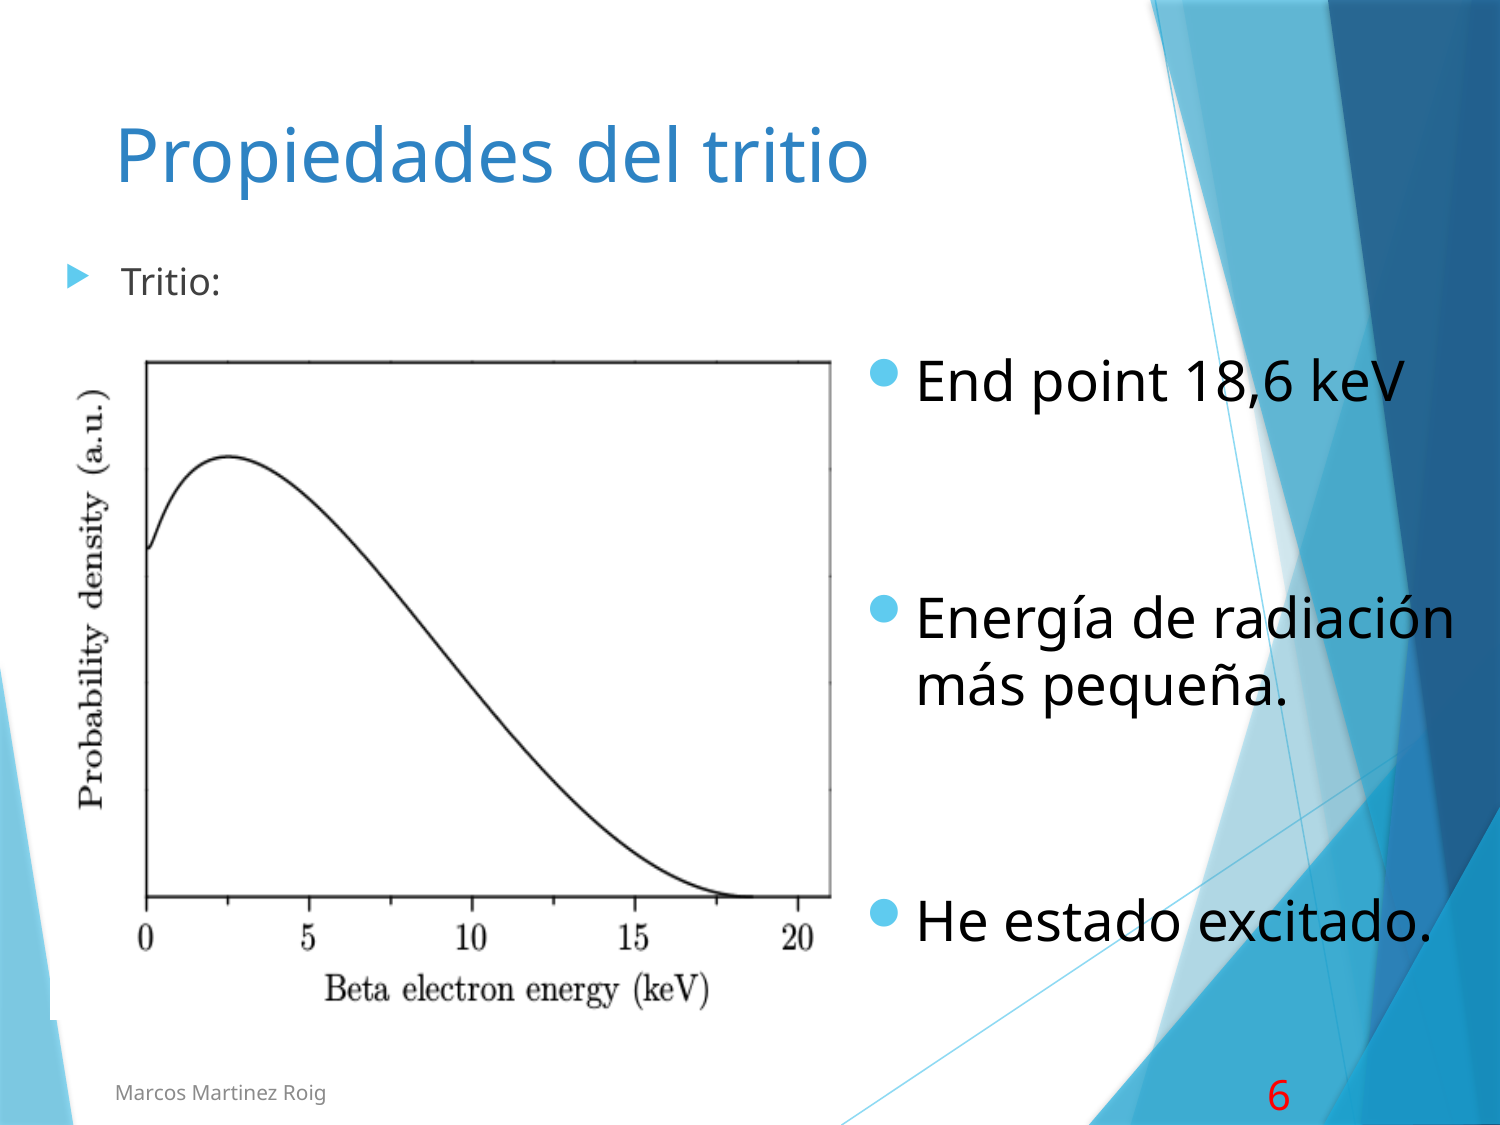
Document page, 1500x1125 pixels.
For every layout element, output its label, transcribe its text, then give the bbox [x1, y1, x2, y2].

picture [49, 337, 853, 1021]
title Propiedades del tritio [99, 99, 1142, 317]
slide_number 6 [1222, 1063, 1307, 1124]
footer Marcos Martinez Roig [99, 1061, 859, 1122]
